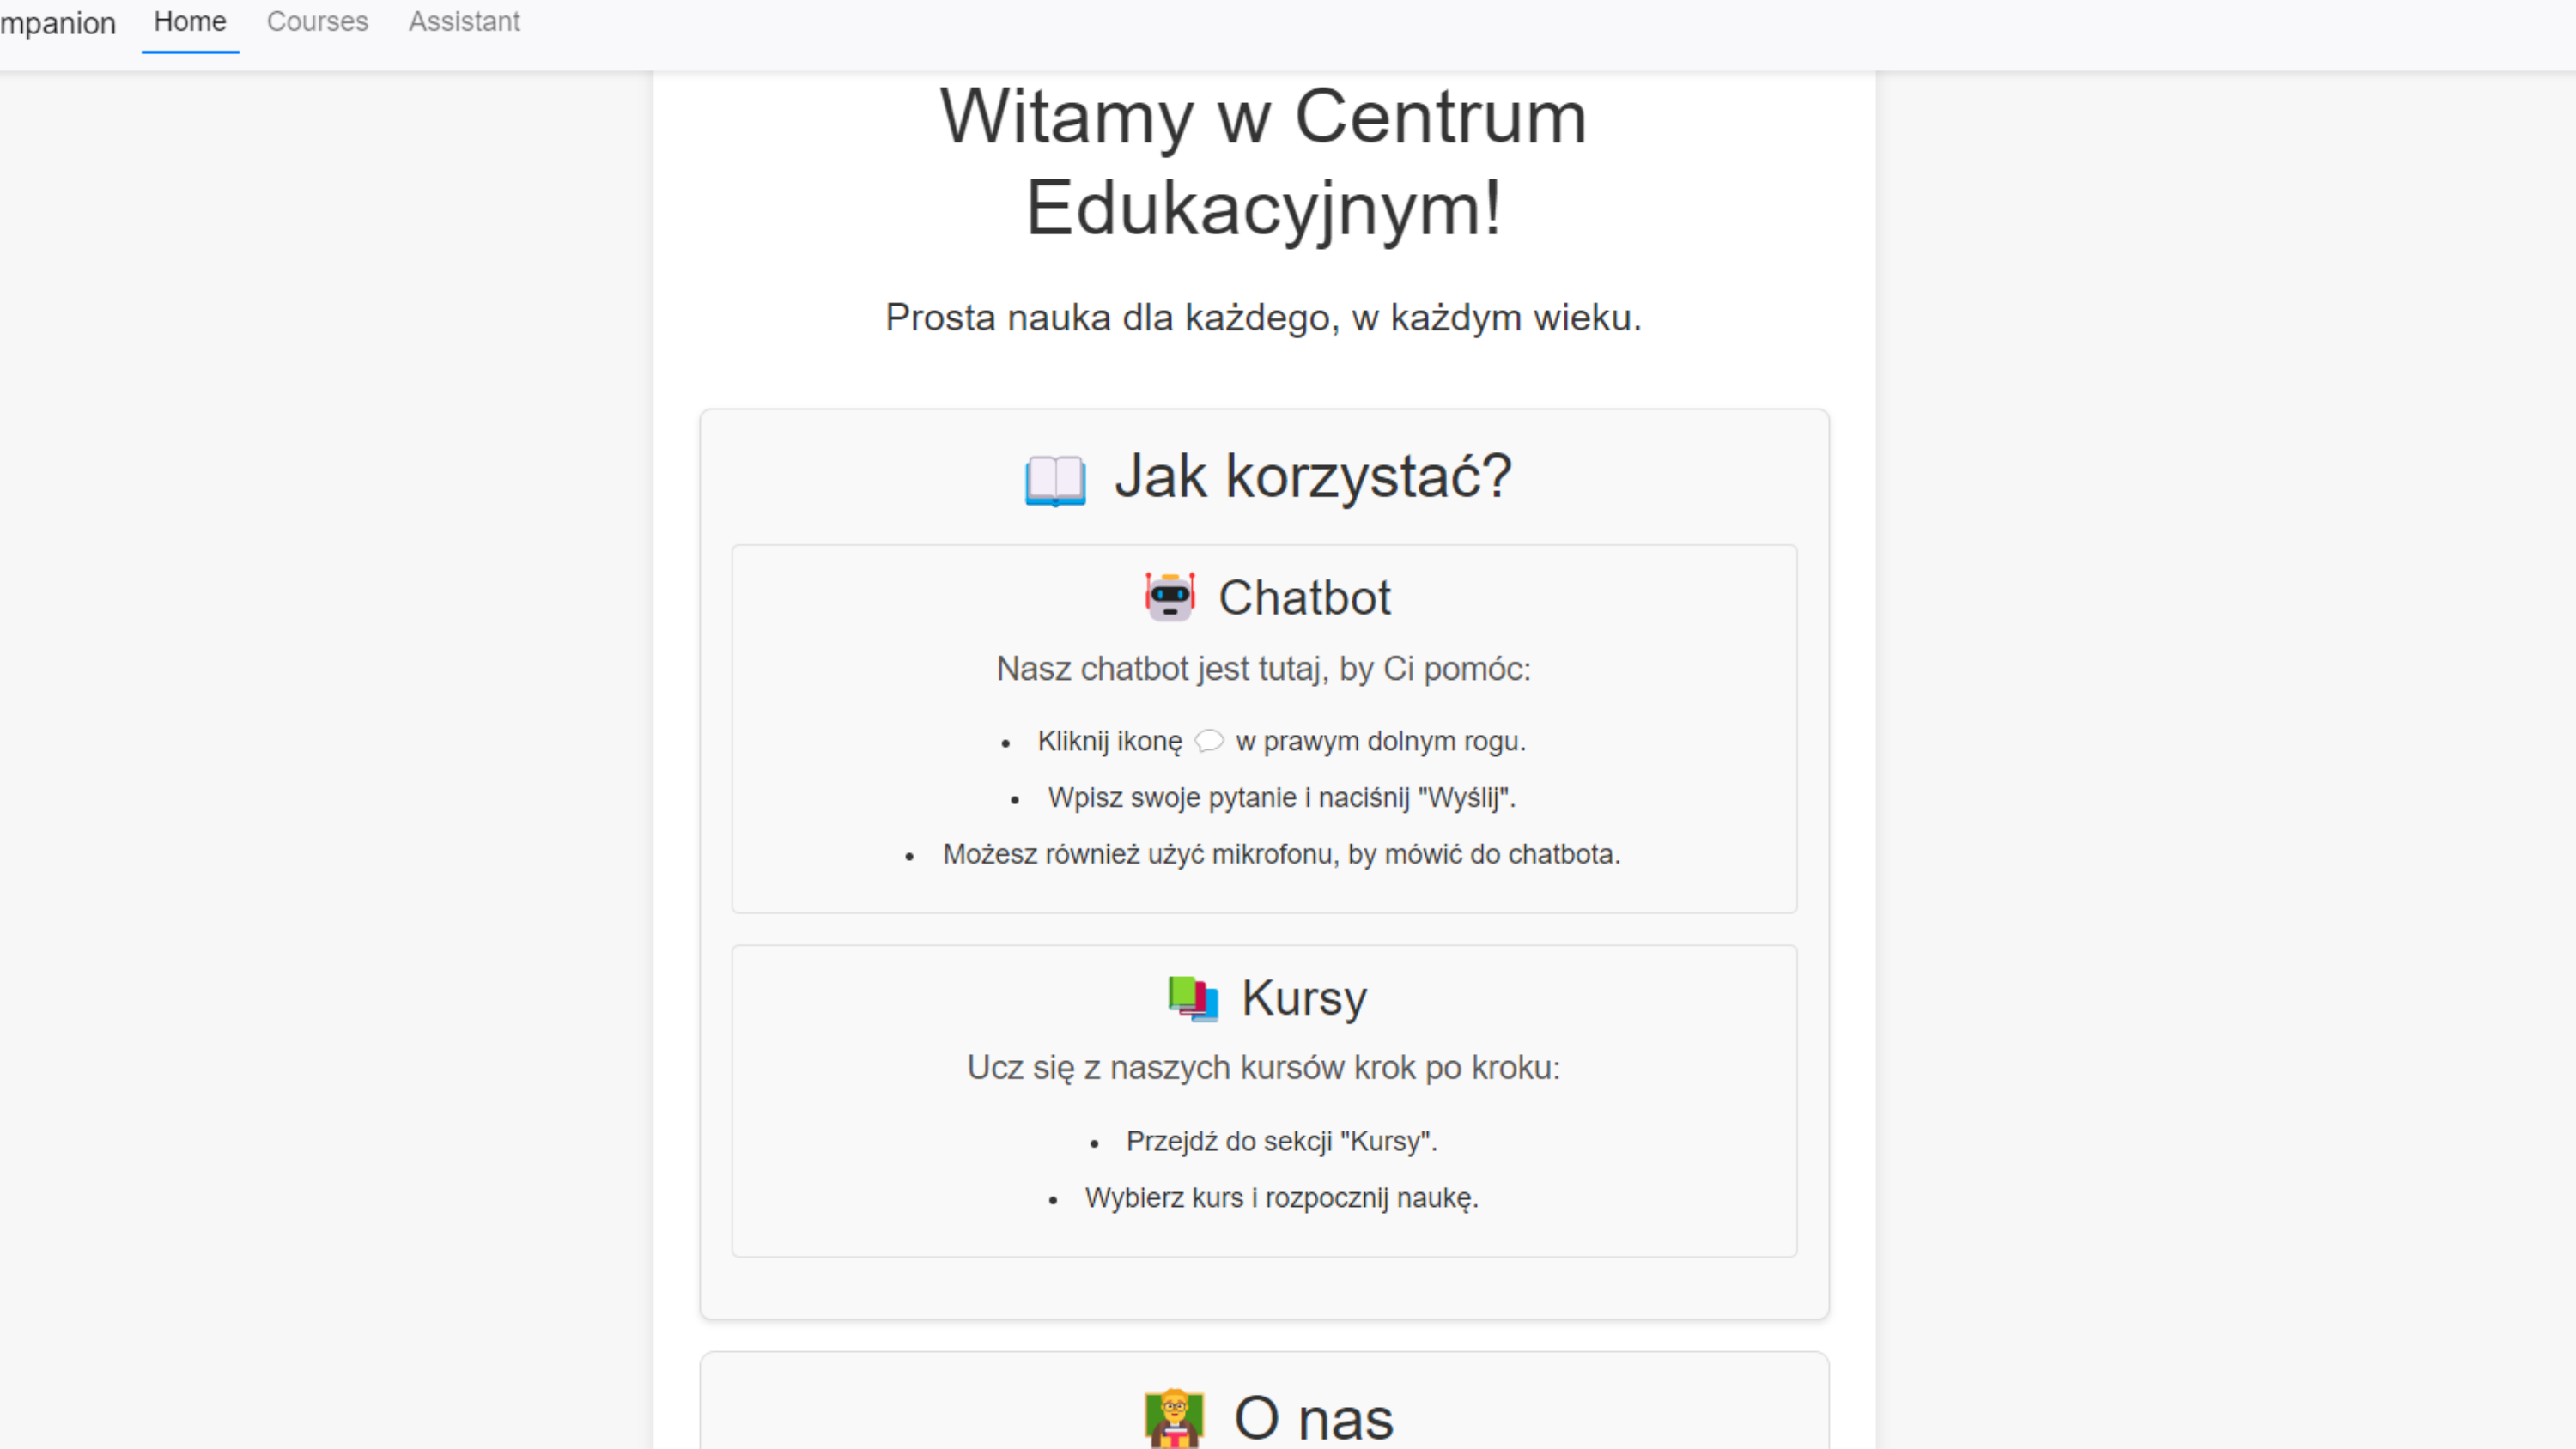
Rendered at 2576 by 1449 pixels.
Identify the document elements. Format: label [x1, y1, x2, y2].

text_box [0, 0, 2576, 1449]
